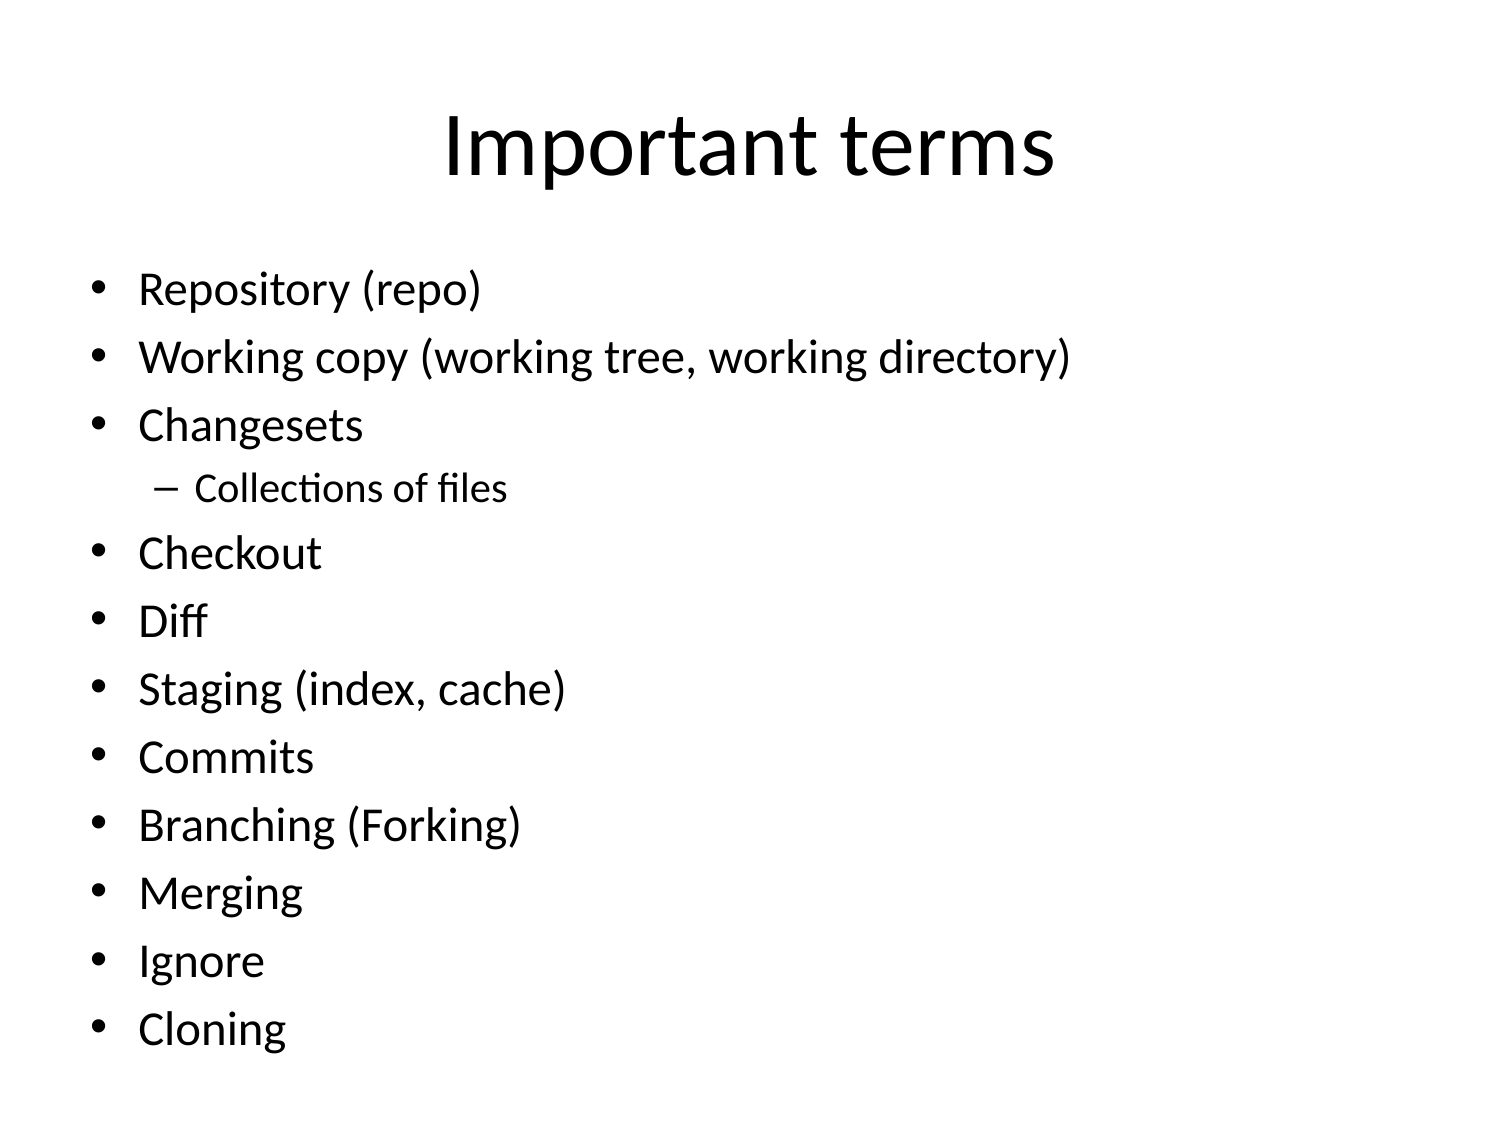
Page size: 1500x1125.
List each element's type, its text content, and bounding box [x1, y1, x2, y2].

title Important terms [75, 45, 1425, 233]
list Repository (repo) Working copy (working tree, working directory) Changesets Collections of files Checkout Diff Staging (index, cache) Commits Branching (Forking) Merging Ignore Cloning [75, 249, 1425, 1073]
